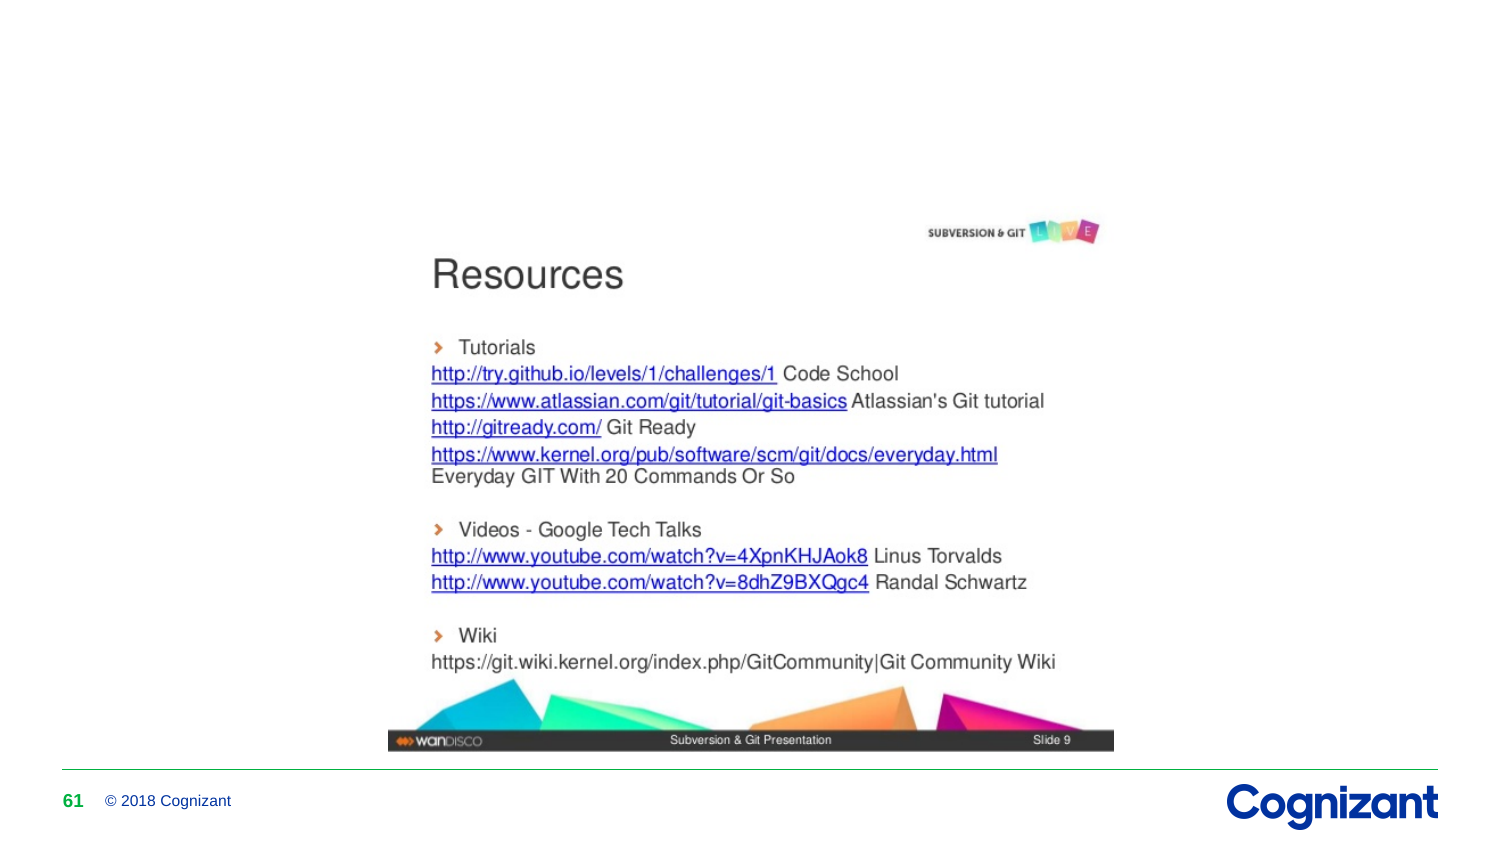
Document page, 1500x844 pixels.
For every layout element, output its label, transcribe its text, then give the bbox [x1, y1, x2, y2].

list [388, 207, 1114, 752]
picture [1227, 784, 1438, 830]
slide_number 61 [63, 787, 101, 813]
footer © 2018 Cognizant [105, 787, 855, 813]
